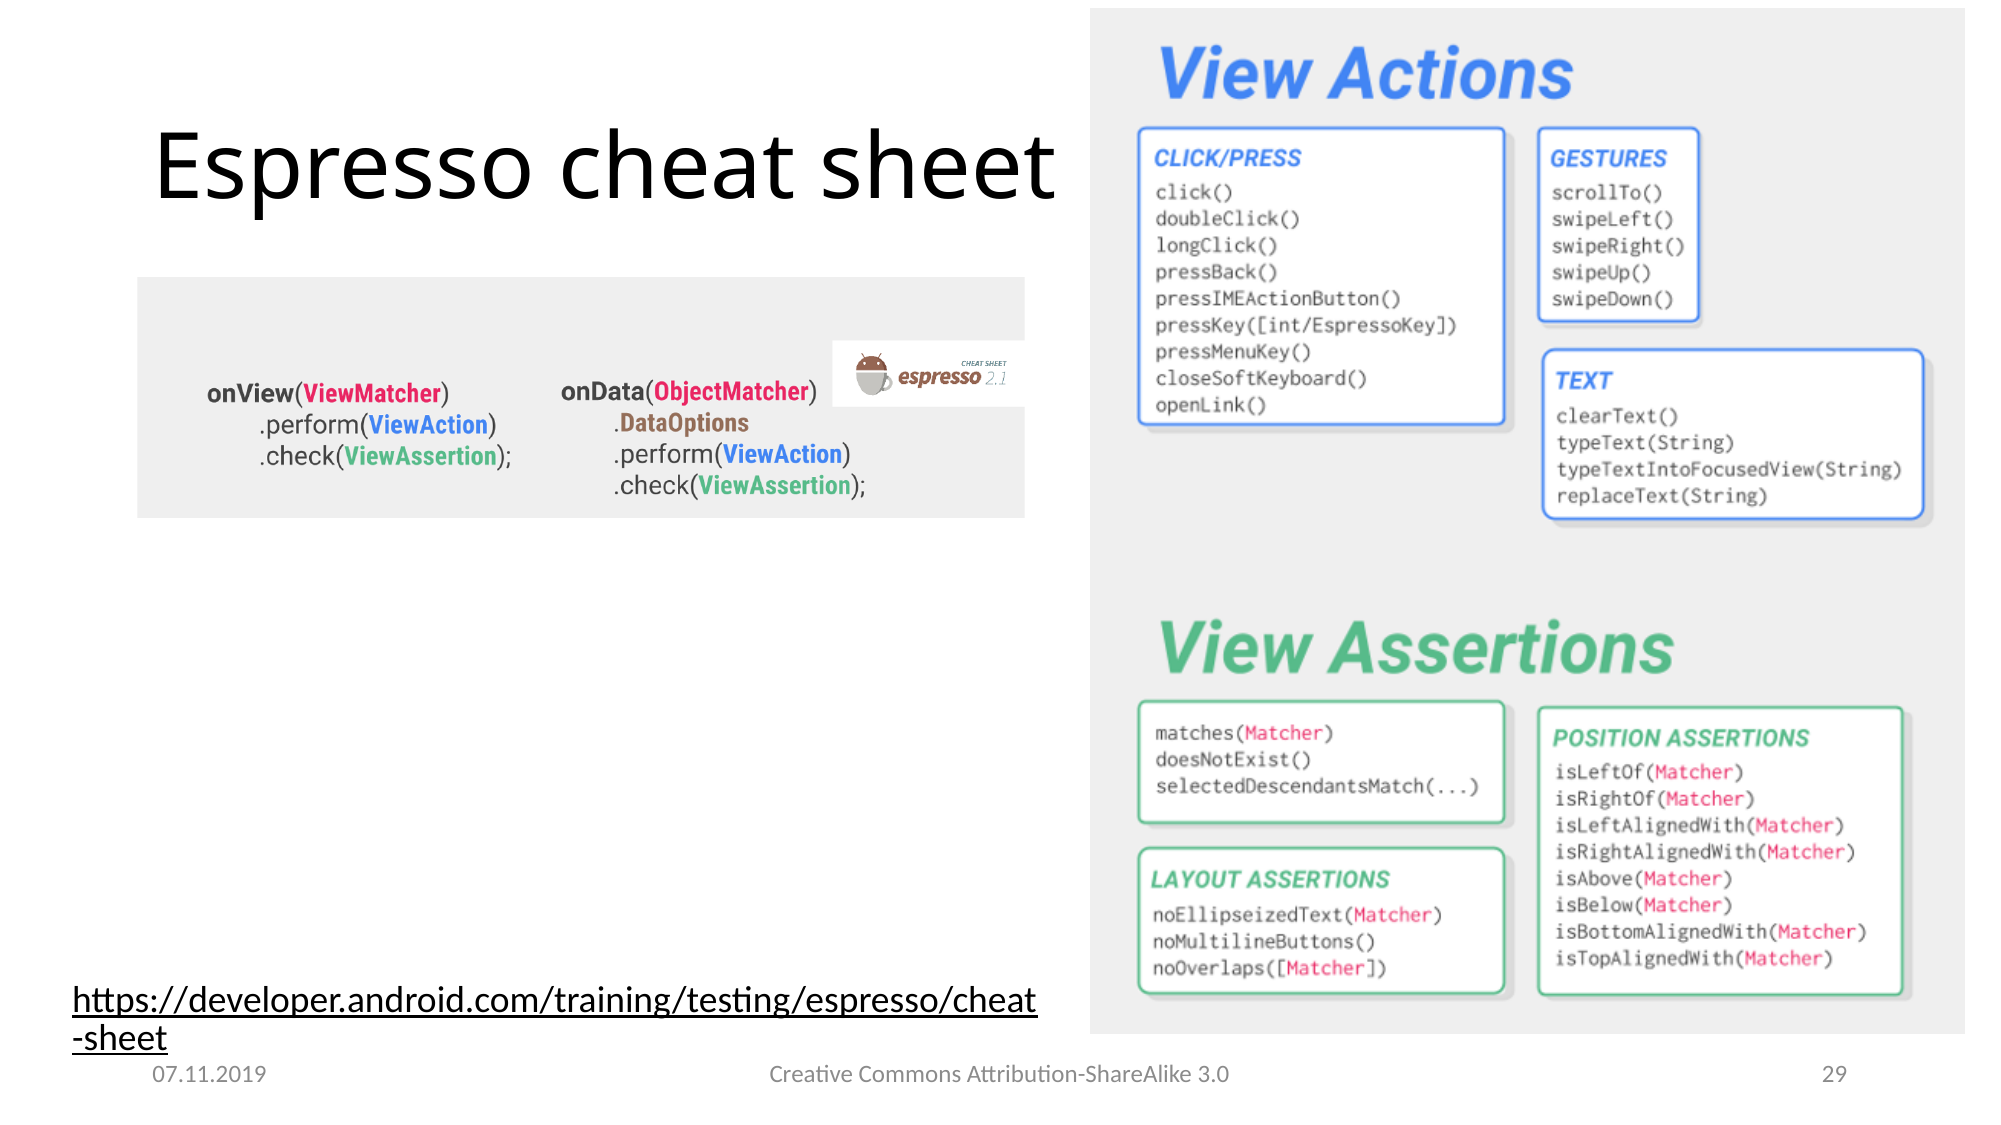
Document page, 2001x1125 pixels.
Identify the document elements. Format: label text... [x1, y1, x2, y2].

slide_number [137, 1042, 588, 1103]
footer Creative Commons Attribution-ShareAlike 3.0 [662, 1042, 1338, 1103]
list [1090, 8, 1965, 1034]
slide_number 29 [1412, 1042, 1863, 1103]
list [137, 277, 1025, 518]
text_box https://developer.android.com/training/testing/espresso/cheat-sheet [57, 967, 1058, 1073]
title Espresso cheat sheet [137, 59, 1090, 278]
